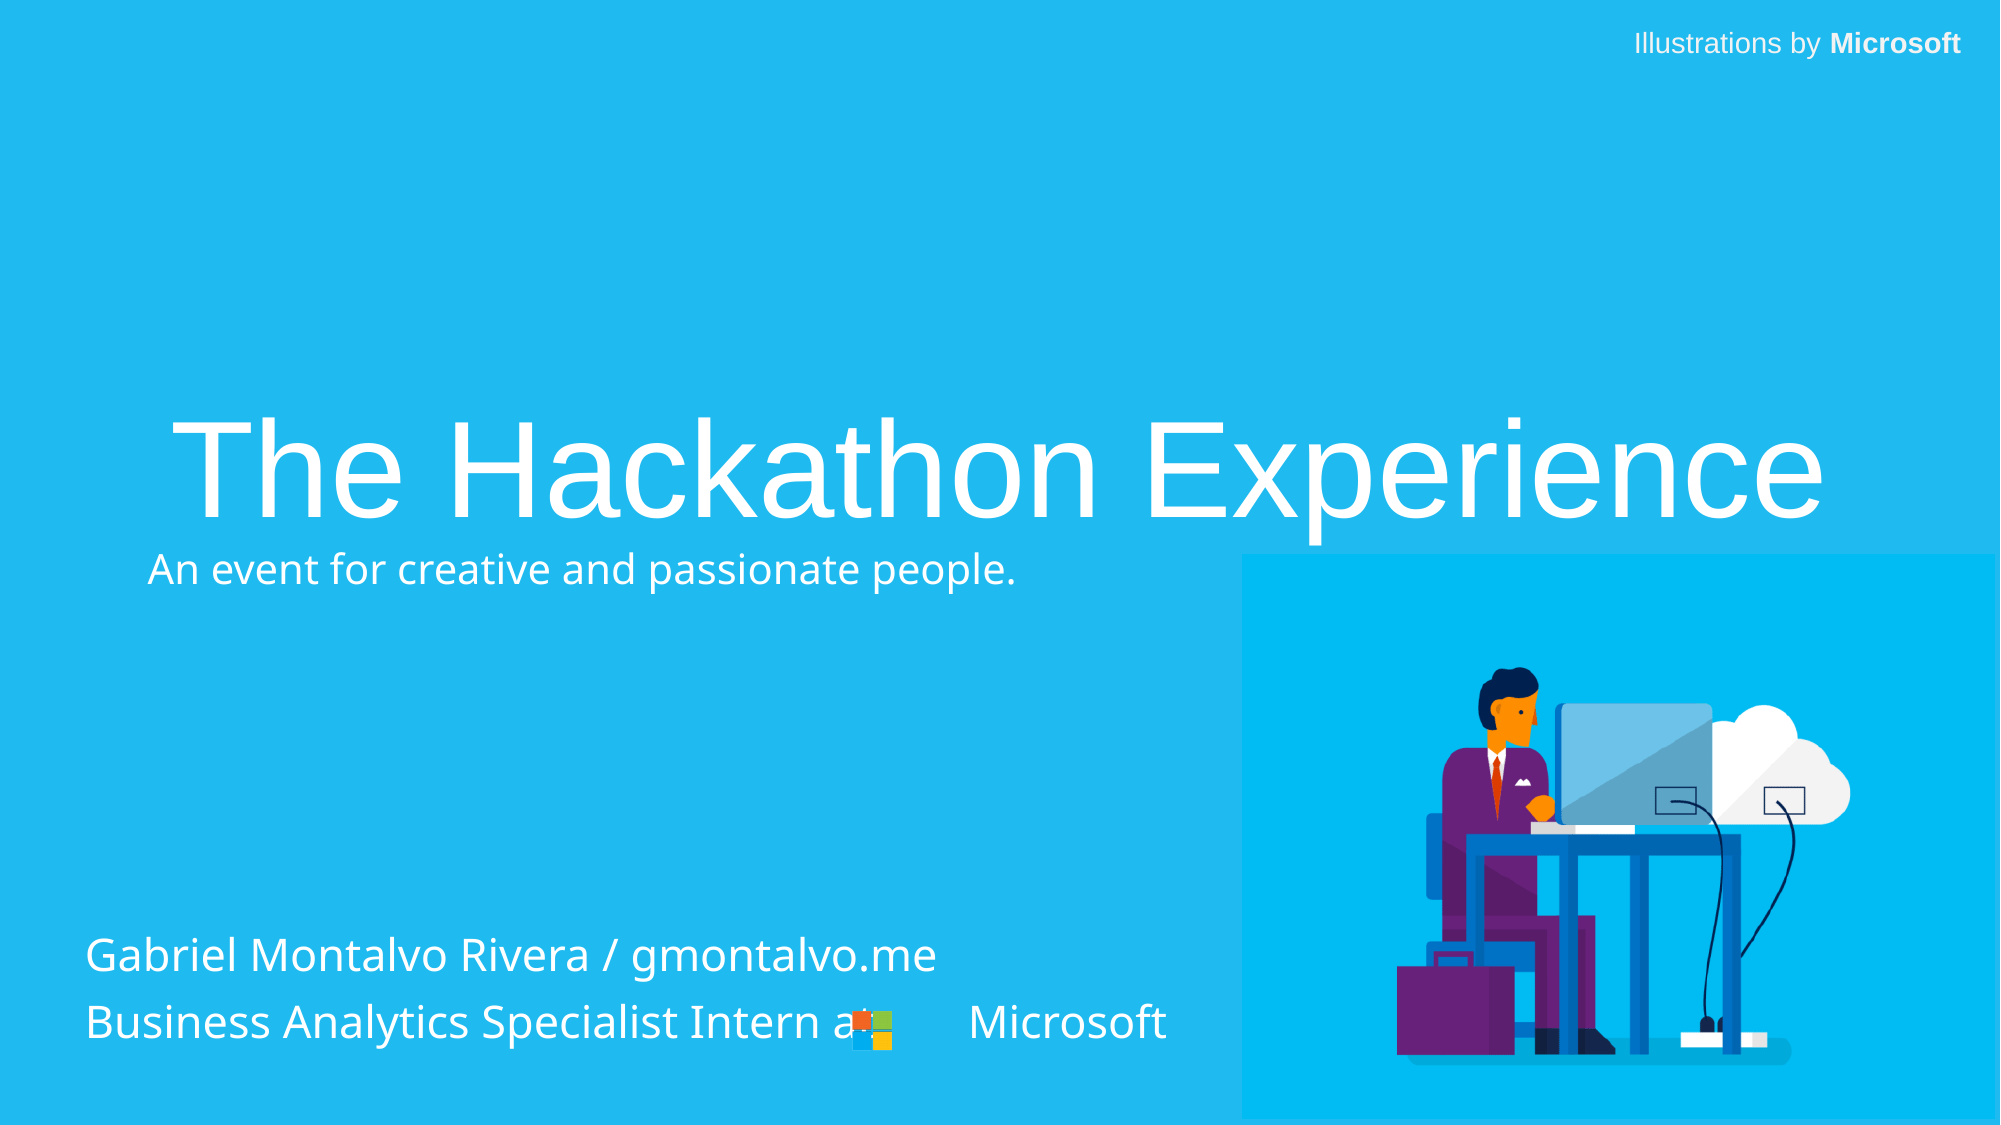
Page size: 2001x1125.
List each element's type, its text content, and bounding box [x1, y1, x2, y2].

picture [841, 1000, 903, 1062]
subtitle Gabriel Montalvo Rivera / gmontalvo.me Business Analytics Specialist Intern at Microsoft [69, 924, 1223, 1089]
text_box Illustrations by Microsoft [1618, 17, 1977, 67]
title The Hackathon Experience [69, 412, 1929, 555]
text_box An event for creative and passionate people. [132, 535, 1033, 601]
picture [1398, 668, 1850, 1054]
